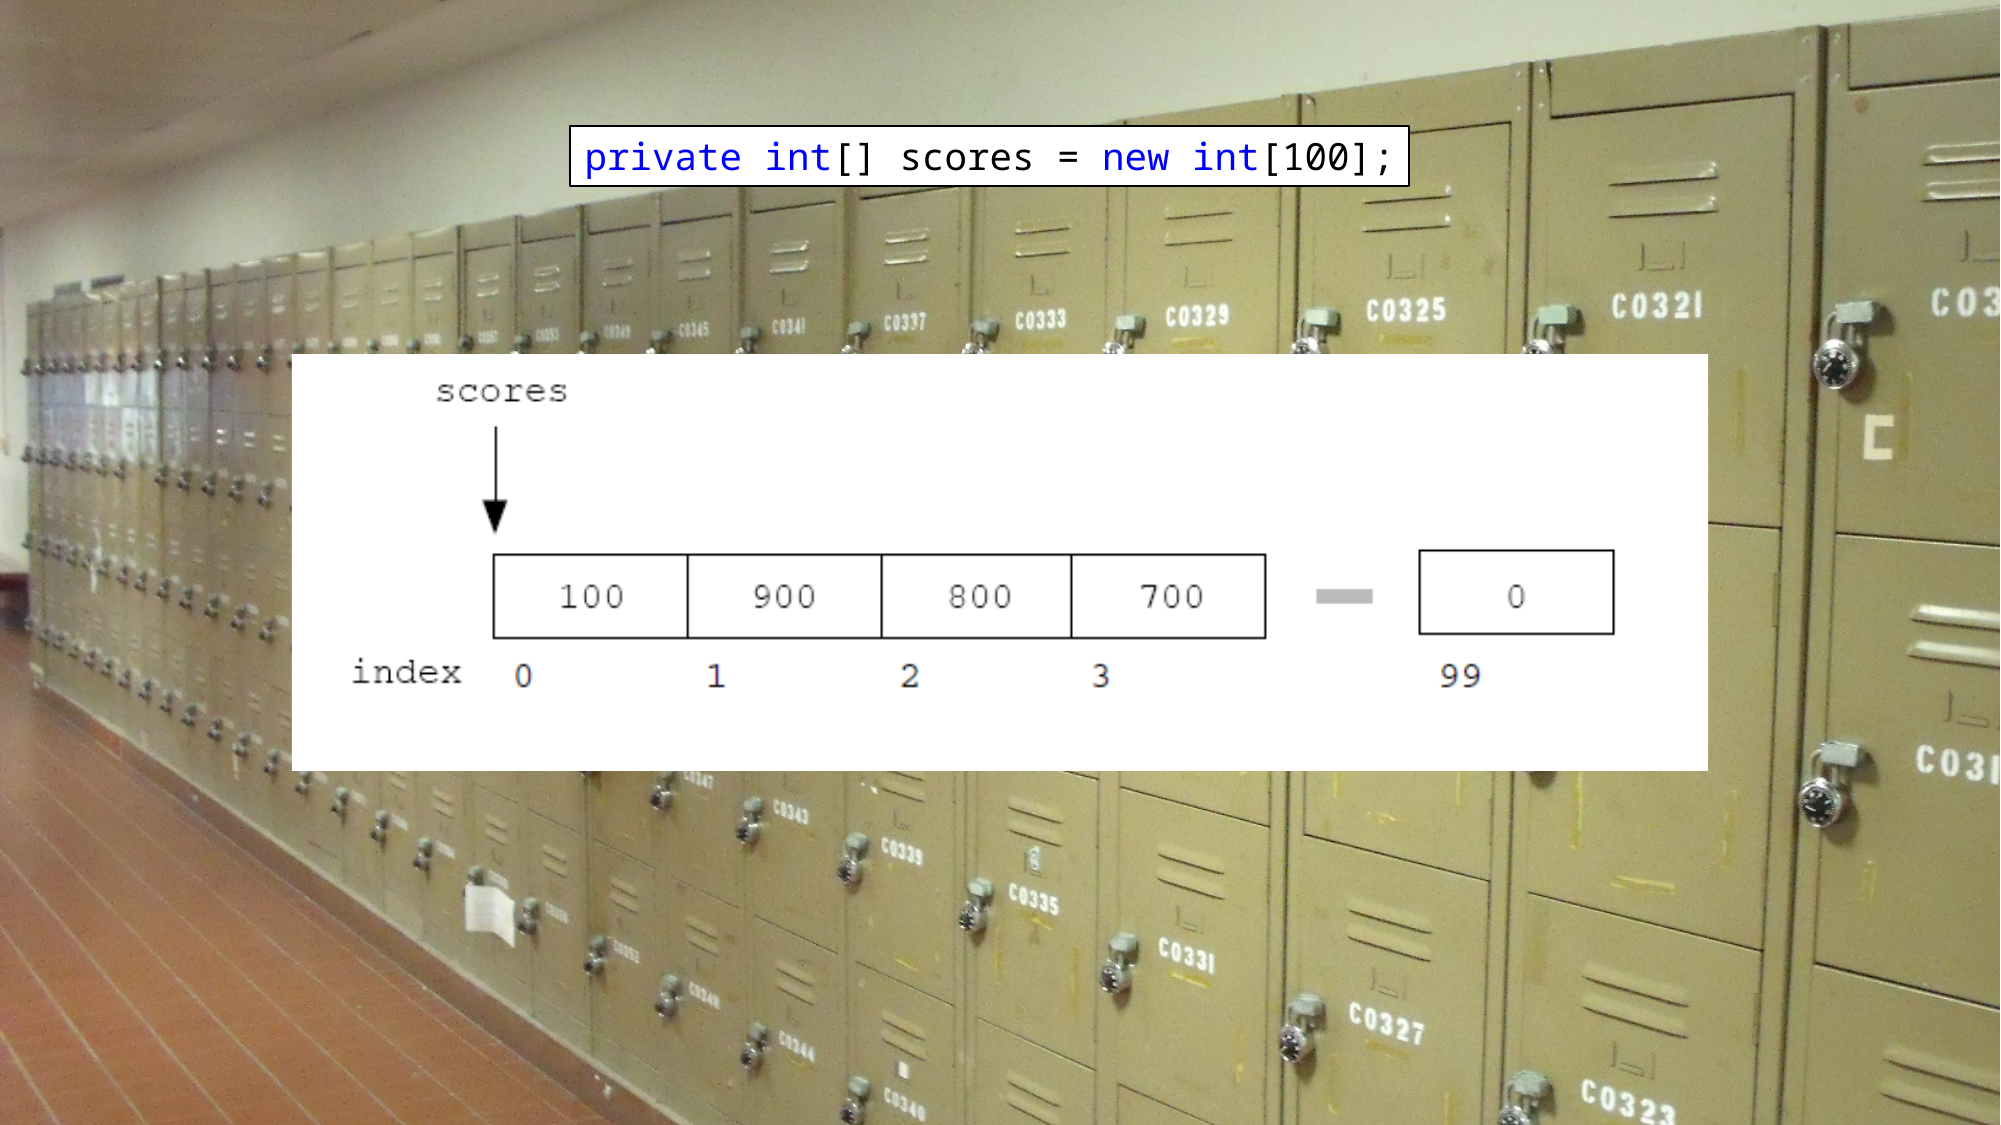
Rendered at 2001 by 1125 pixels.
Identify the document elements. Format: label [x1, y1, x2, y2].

picture [0, 0, 2000, 1125]
text_box [291, 354, 1709, 771]
